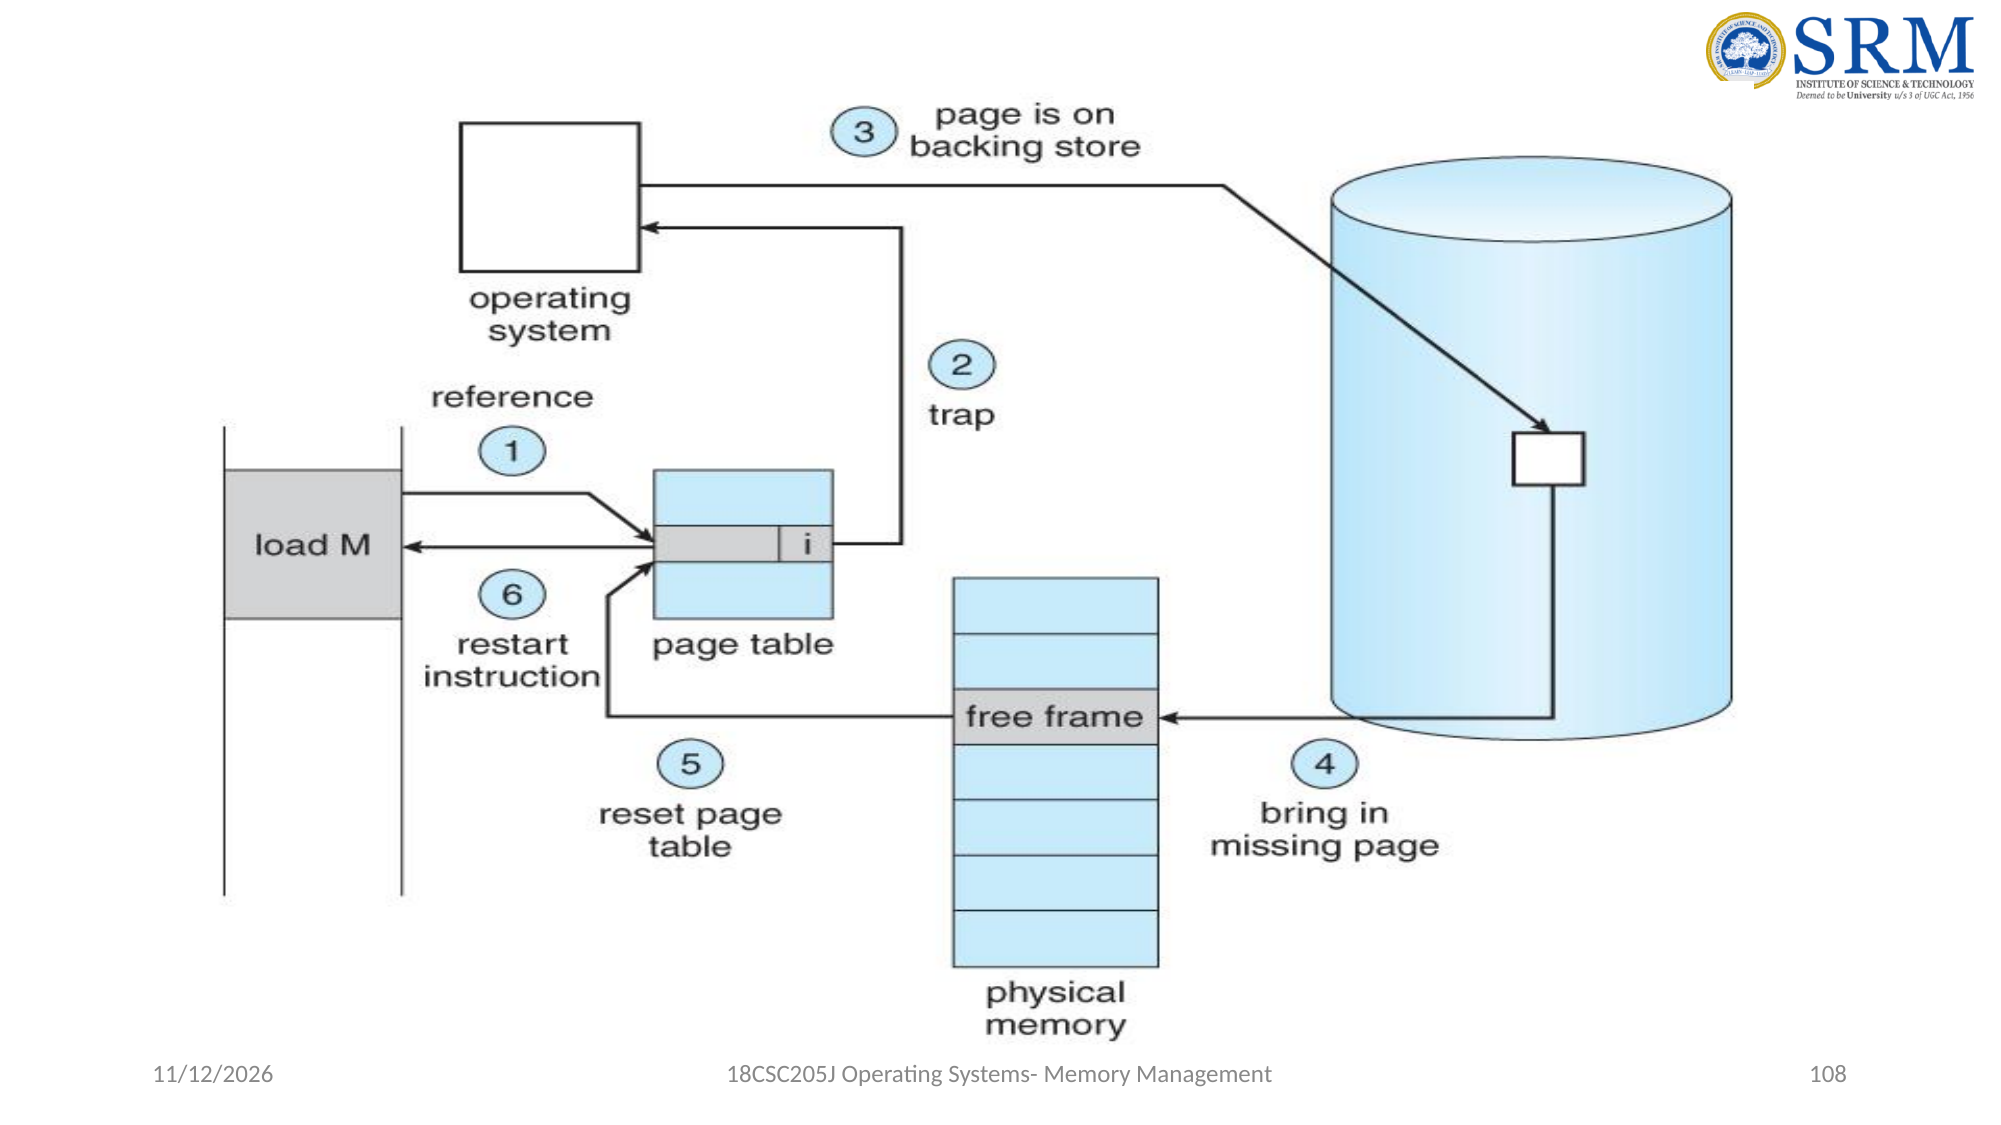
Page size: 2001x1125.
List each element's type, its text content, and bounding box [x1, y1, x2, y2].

picture [202, 12, 1974, 1058]
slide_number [137, 1042, 588, 1103]
footer 18CSC205J Operating Systems- Memory Management [662, 1064, 1338, 1103]
slide_number 108 [1412, 1042, 1863, 1103]
